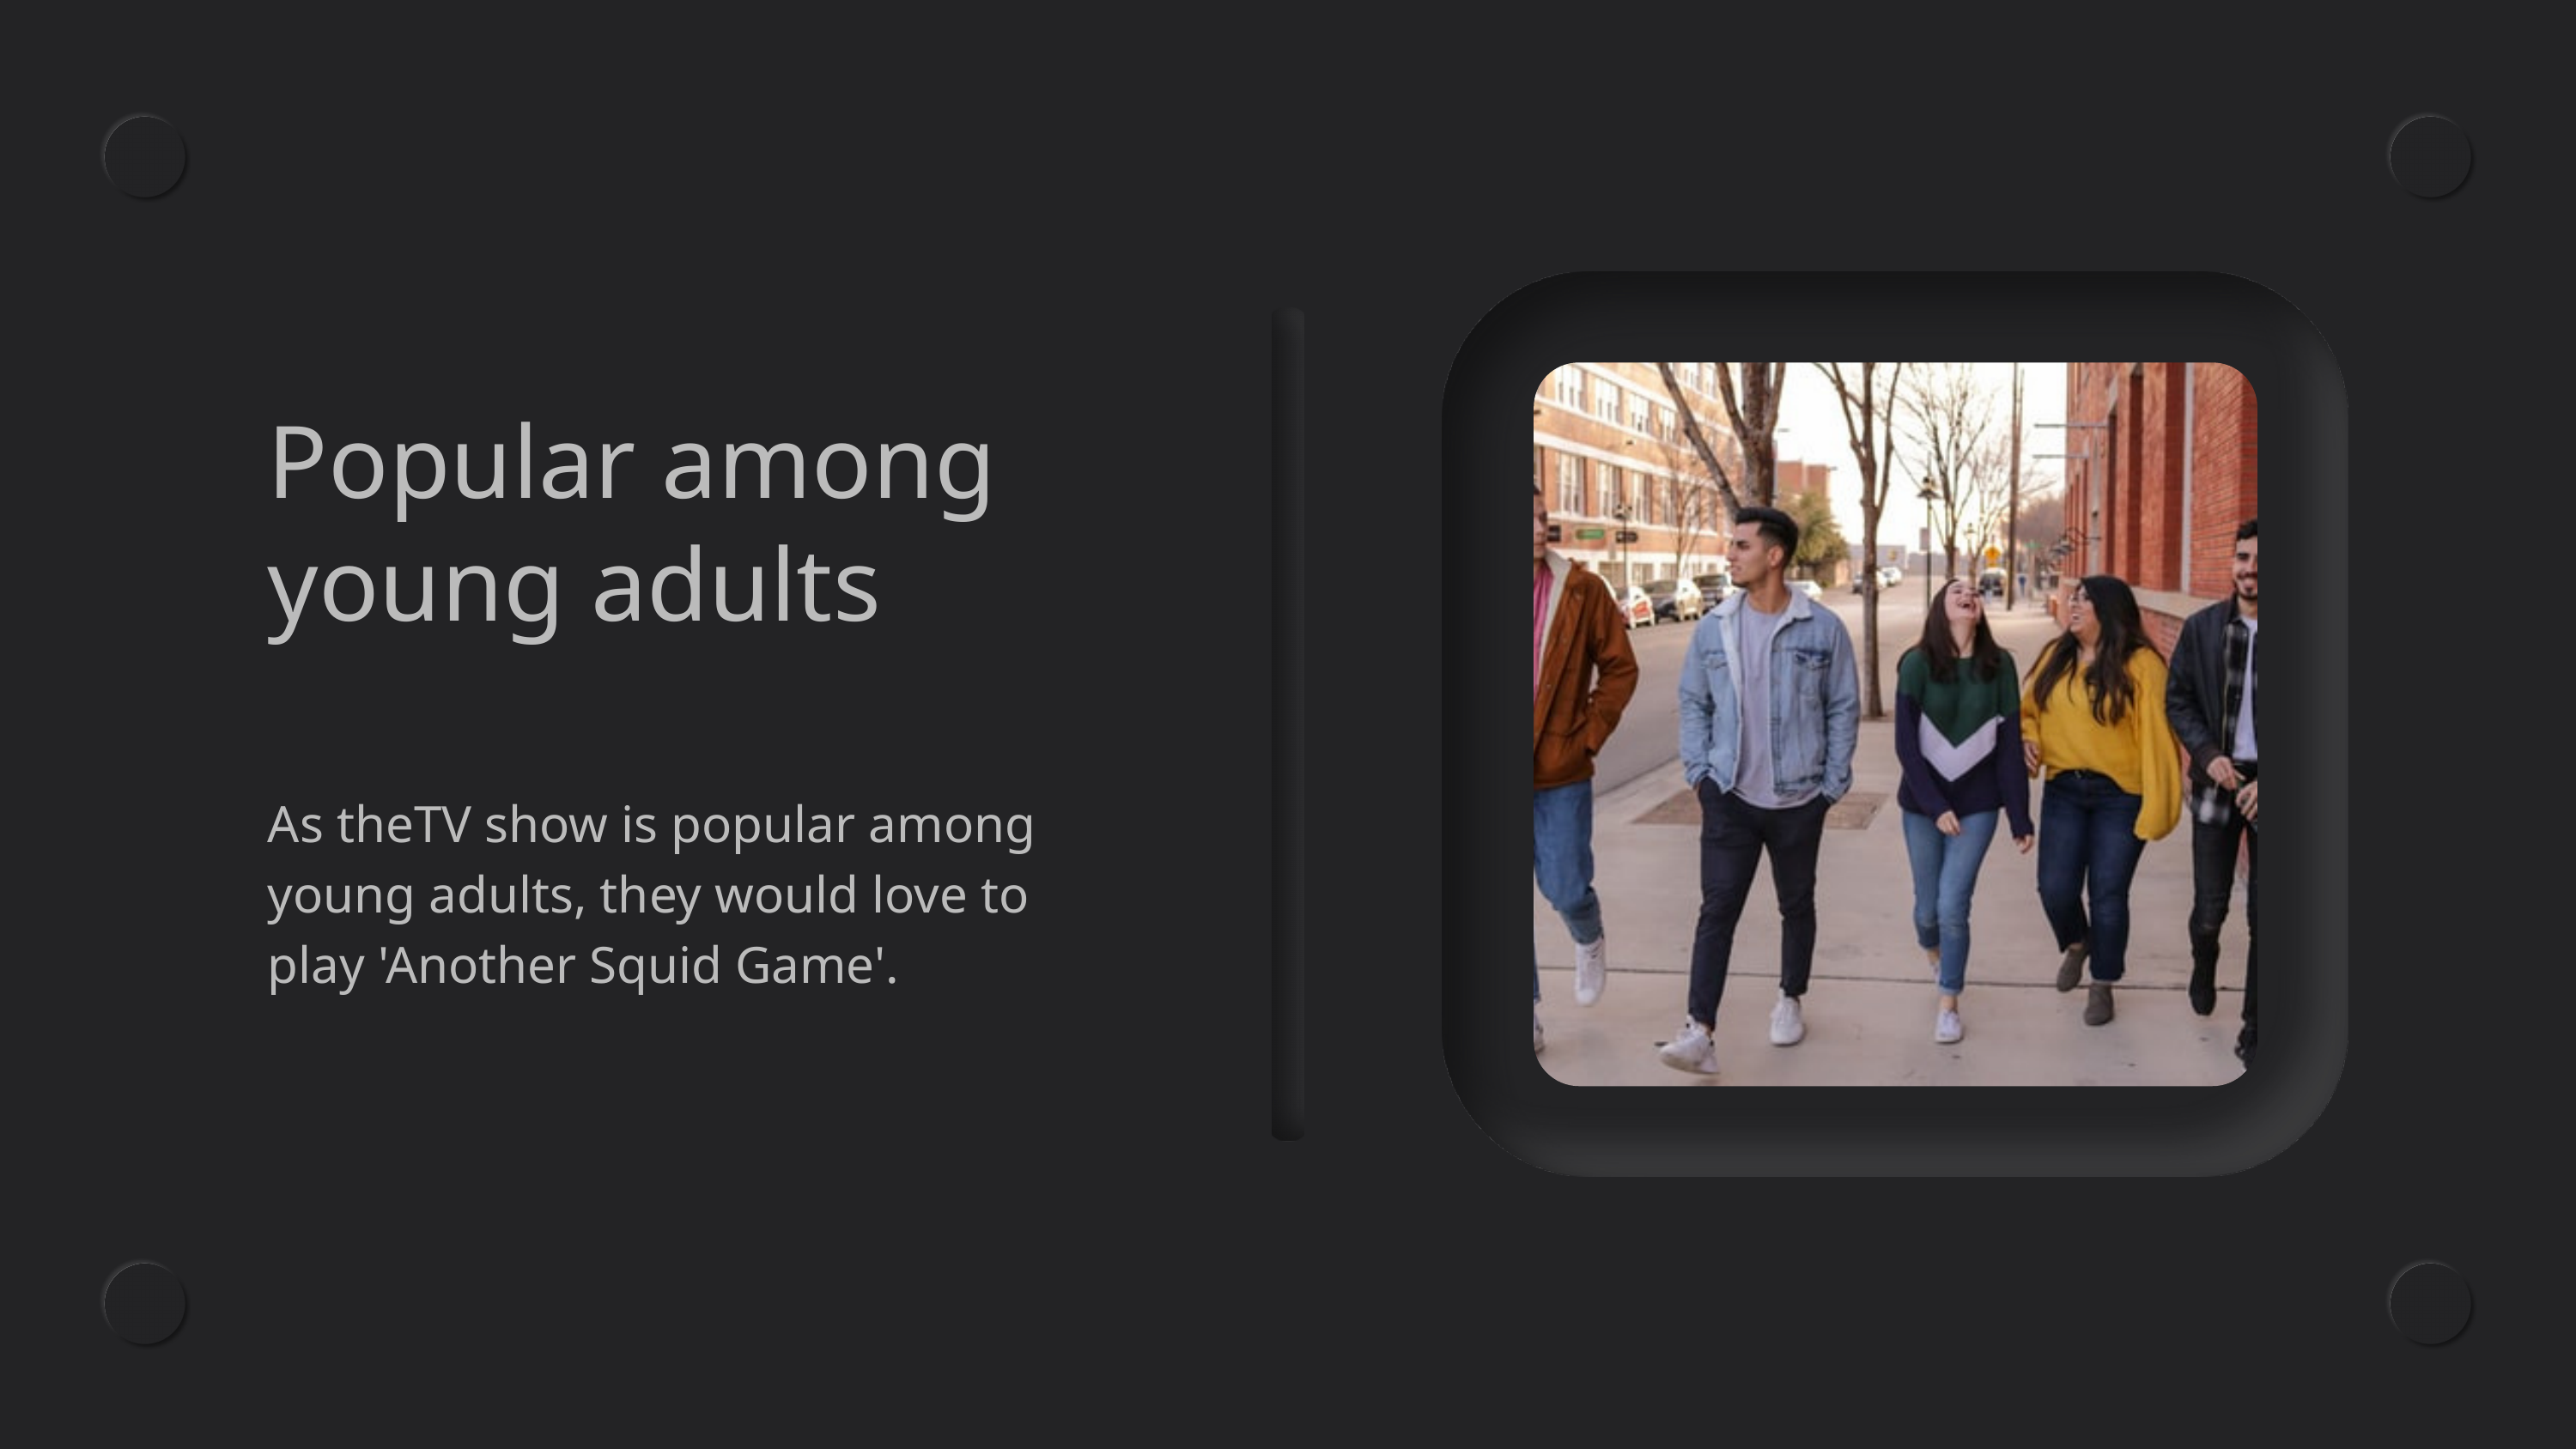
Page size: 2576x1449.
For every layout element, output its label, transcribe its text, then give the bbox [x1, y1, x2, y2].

picture [97, 1256, 192, 1351]
picture [97, 110, 192, 204]
picture [2384, 110, 2478, 204]
picture [870, 271, 2349, 1177]
text_box As theTV show is popular among young adults, they would love to play 'Another Squid Game'. [267, 782, 1123, 993]
picture [2384, 1256, 2478, 1351]
text_box Popular among young adults [267, 395, 1123, 641]
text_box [1533, 362, 2258, 1087]
